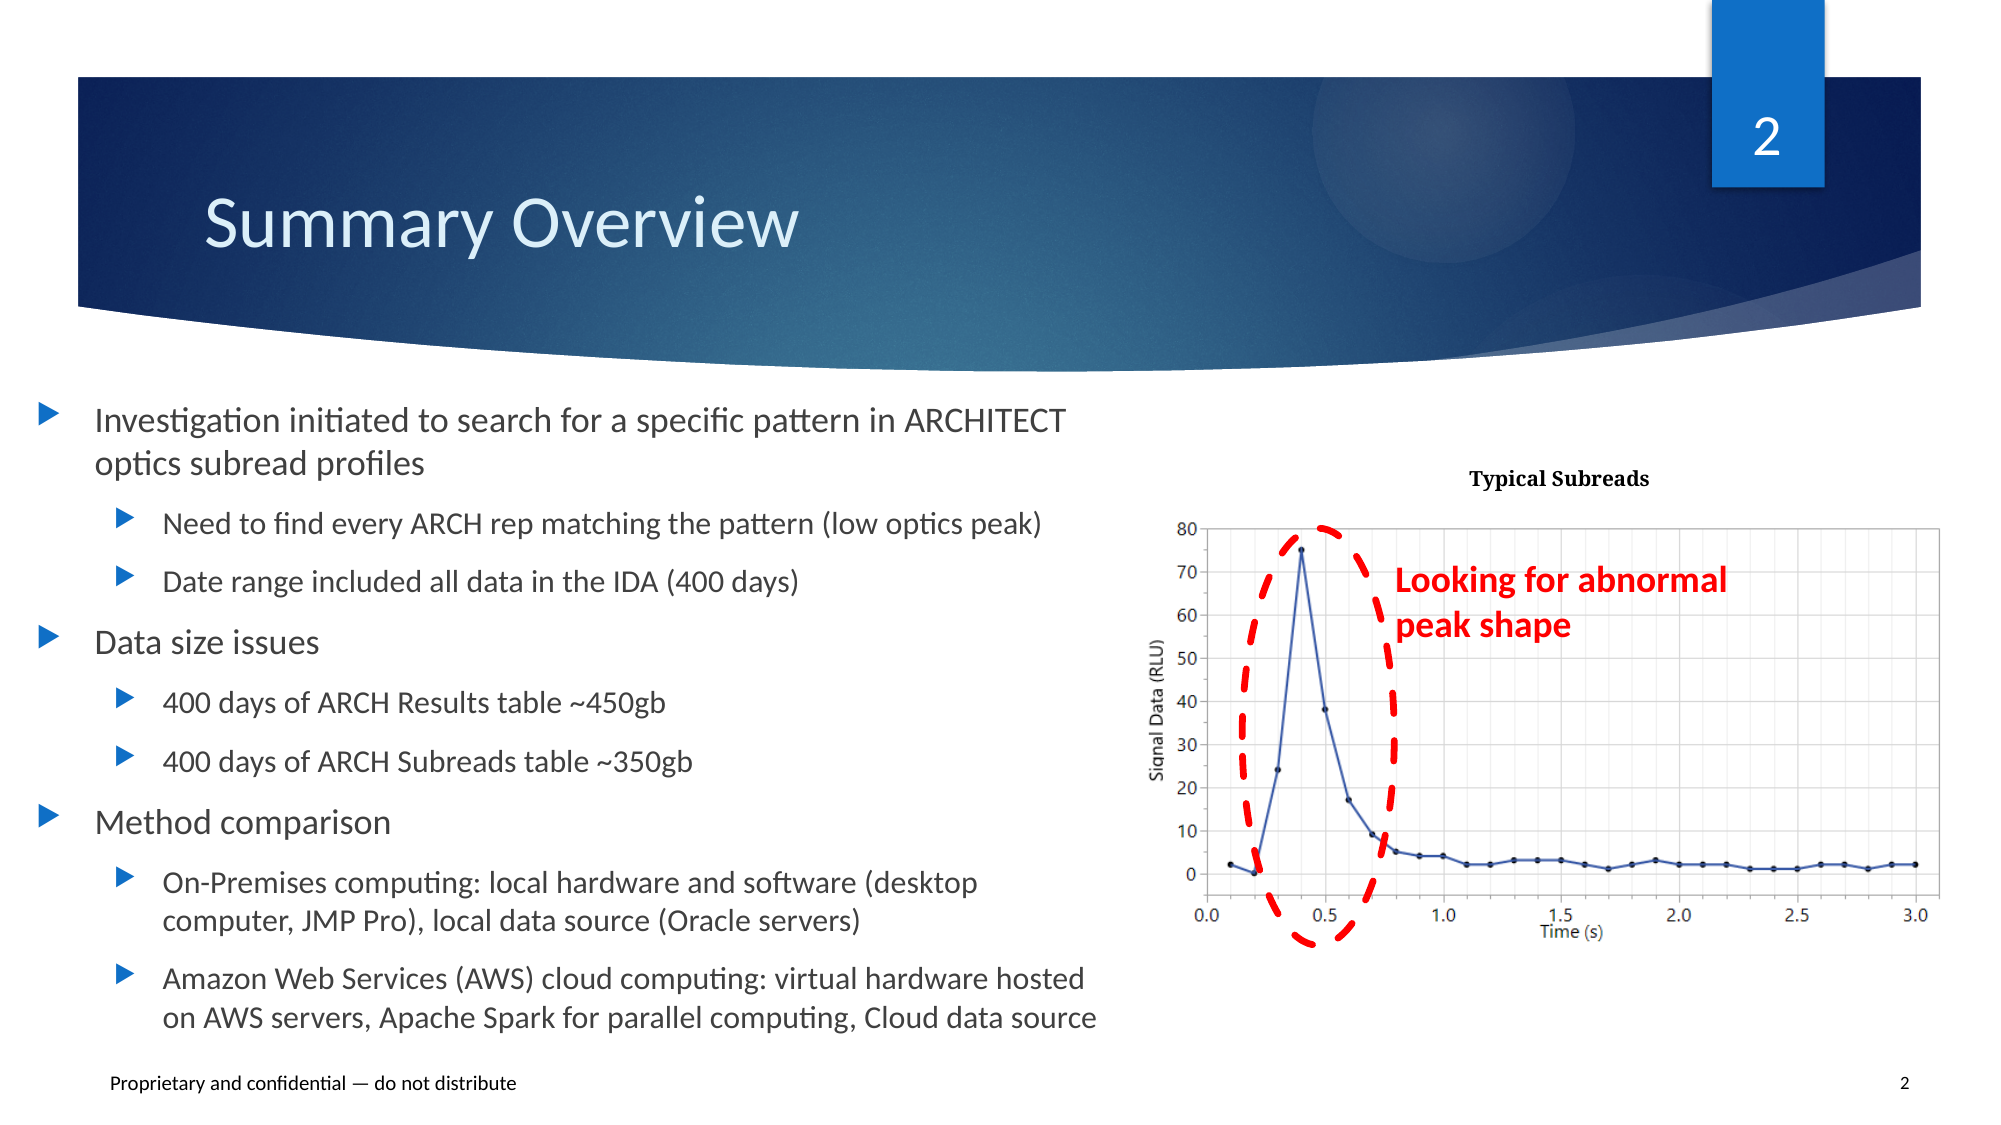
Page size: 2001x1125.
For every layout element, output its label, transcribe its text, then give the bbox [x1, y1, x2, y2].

title Summary Overview [189, 159, 1627, 276]
list Investigation initiated to search for a specific pattern in ARCHITECT optics subread profiles Need to find every ARCH rep matching the pattern (low optics peak) Date range included all data in the IDA (400 days) Data size issues 400 days of ARCH Results table ~450gb 400 days of ARCH Subreads table ~350gb Method comparison On-Premises computing: local hardware and software (desktop computer, JMP Pro), local data source (Oracle servers) Amazon Web Services (AWS) cloud computing: virtual hardware hosted on AWS servers, Apache Spark for parallel computing, Cloud data source [21, 388, 1124, 1049]
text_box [1142, 458, 1977, 946]
slide_number 2 [1698, 48, 1836, 175]
footer [86, 1048, 720, 1099]
